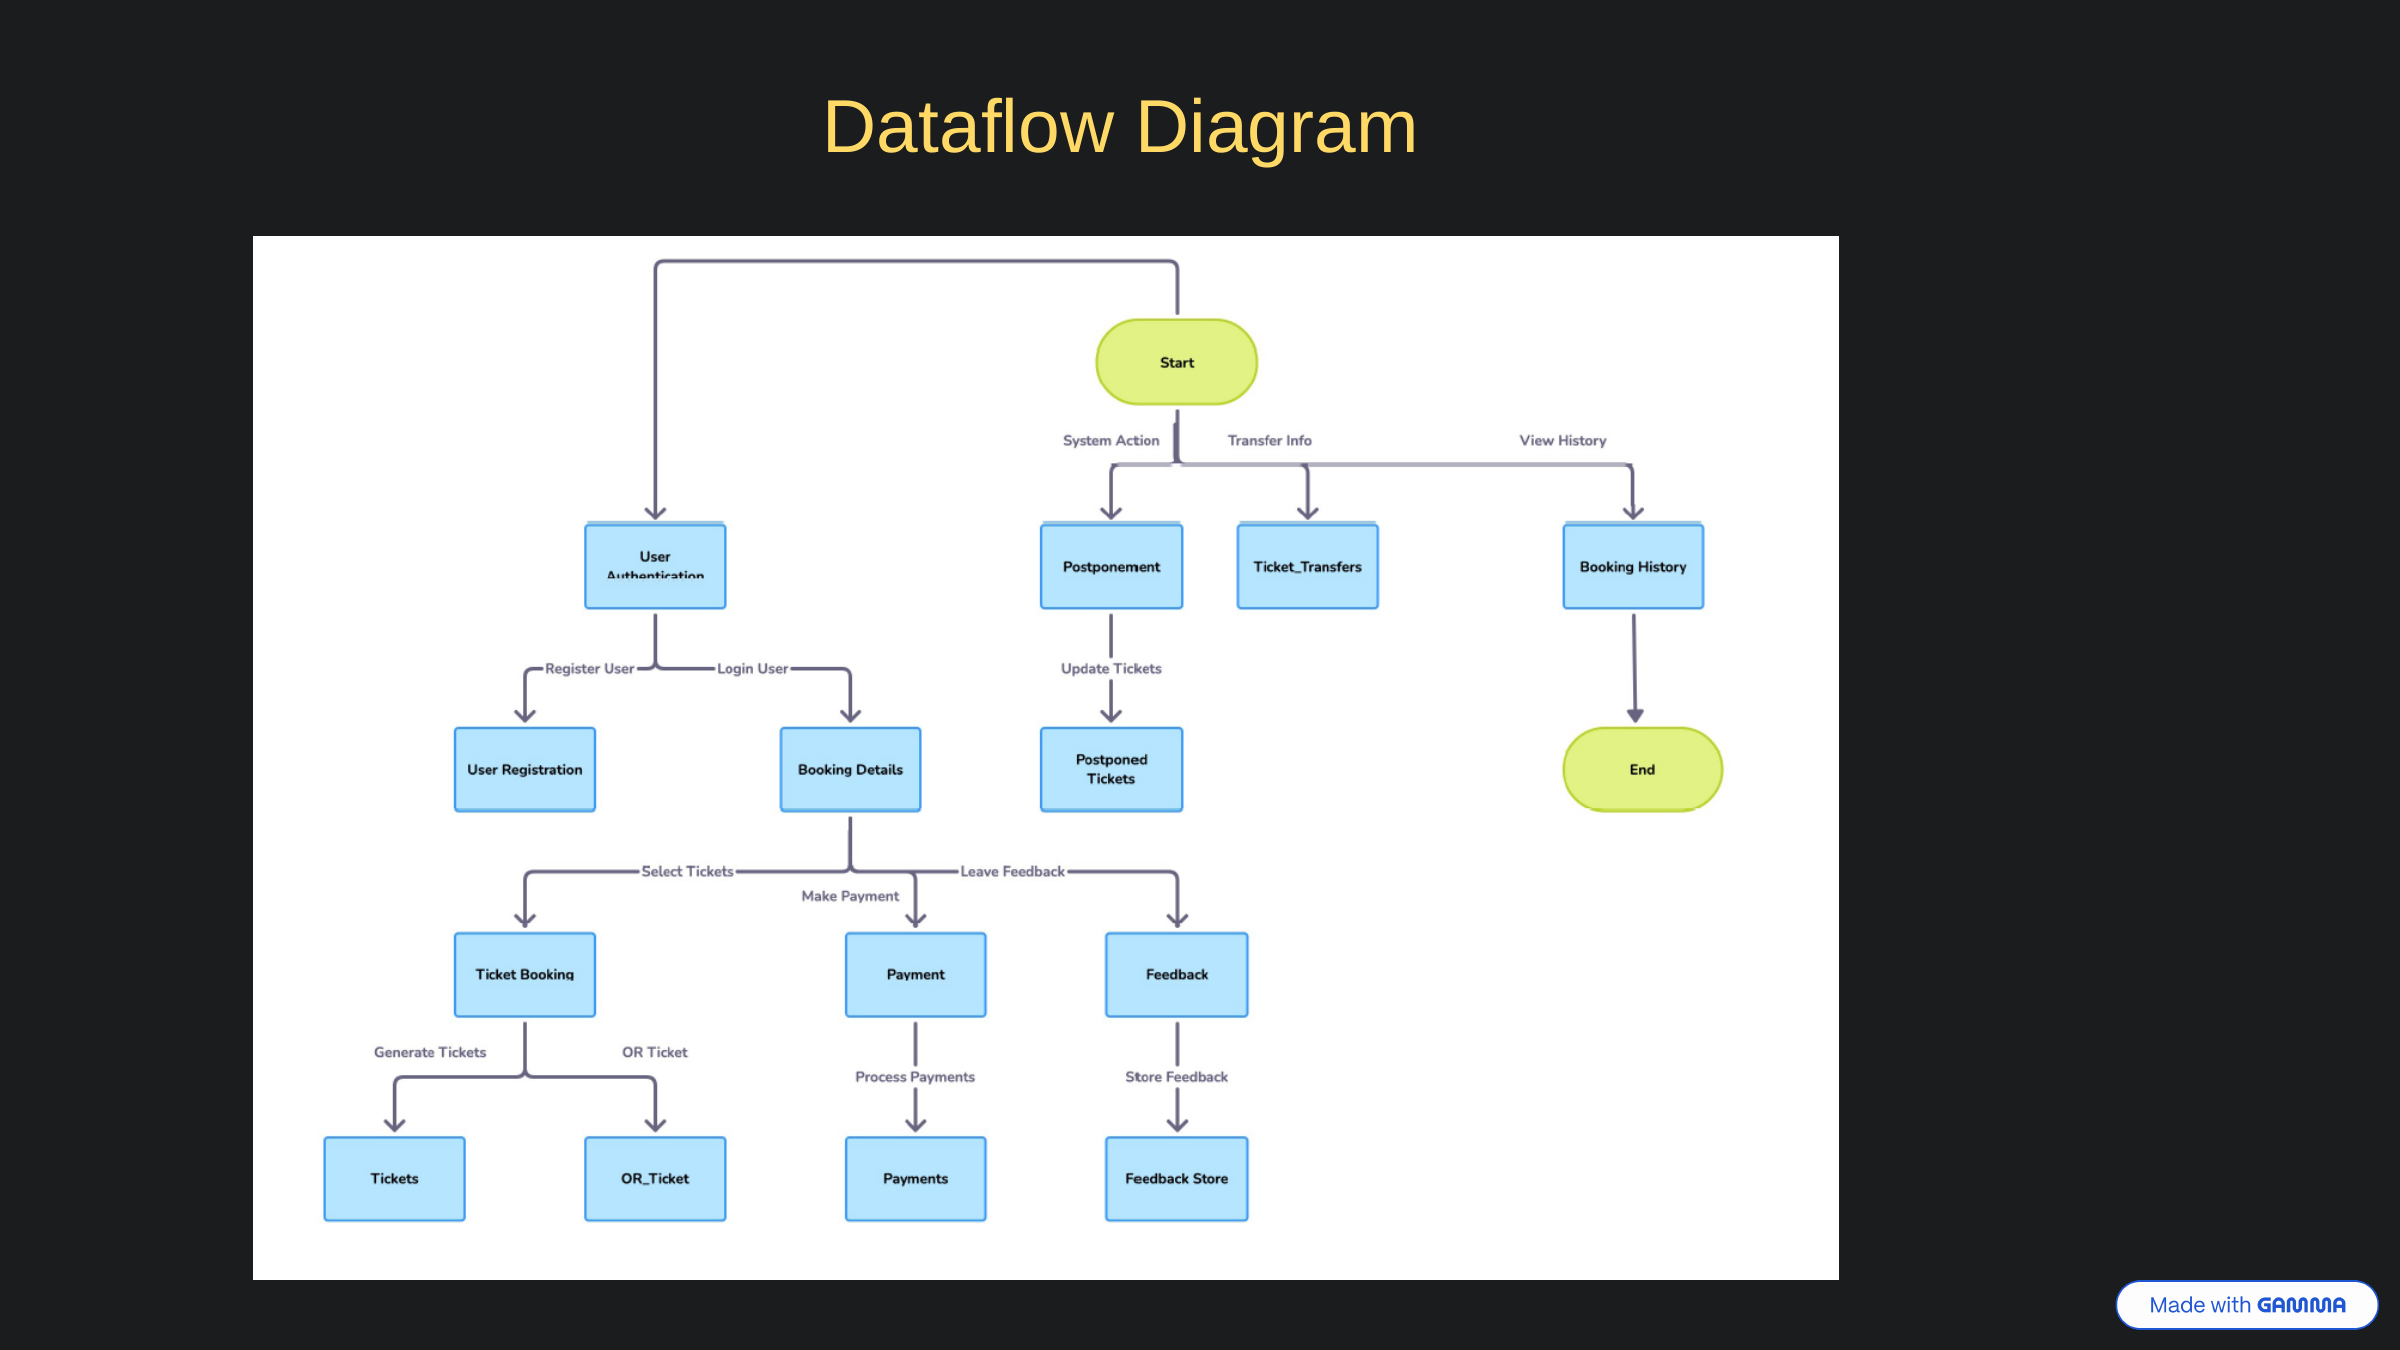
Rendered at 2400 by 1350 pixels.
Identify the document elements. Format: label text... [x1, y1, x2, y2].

picture [2106, 1271, 2389, 1339]
picture [252, 236, 1840, 1280]
text_box Dataflow Diagram [342, 62, 1900, 257]
